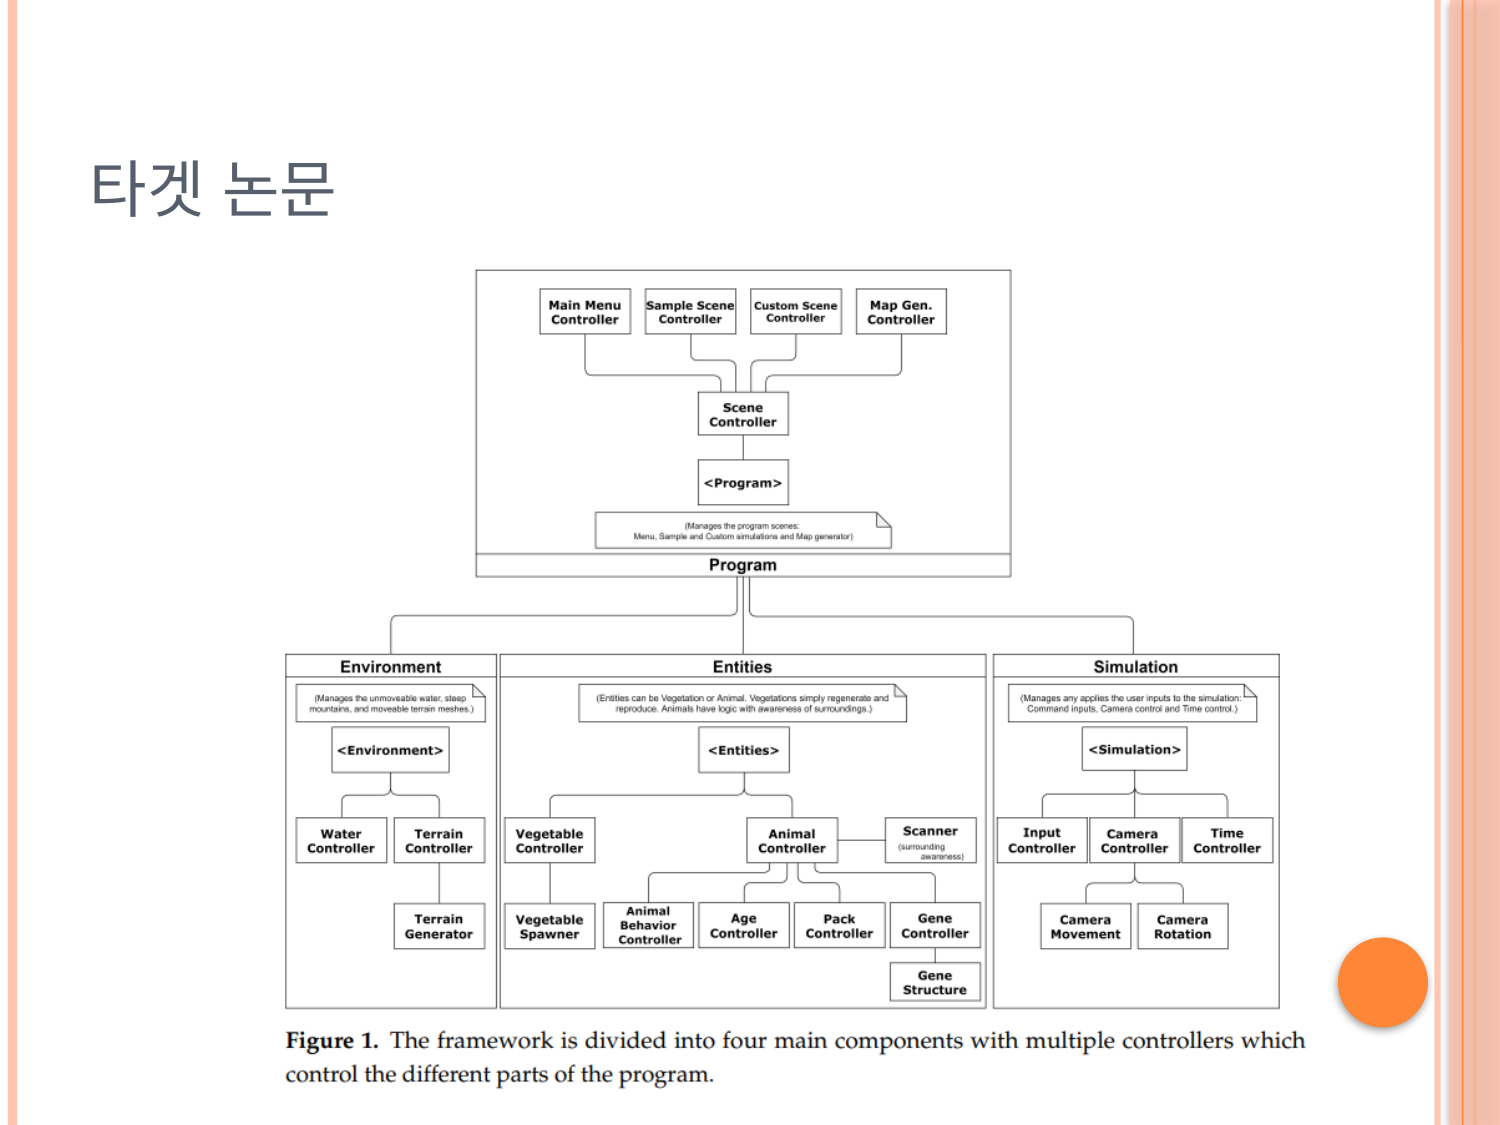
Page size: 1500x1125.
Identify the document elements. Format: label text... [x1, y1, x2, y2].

title 타겟 논문 [75, 45, 1300, 233]
picture [261, 242, 1315, 1104]
